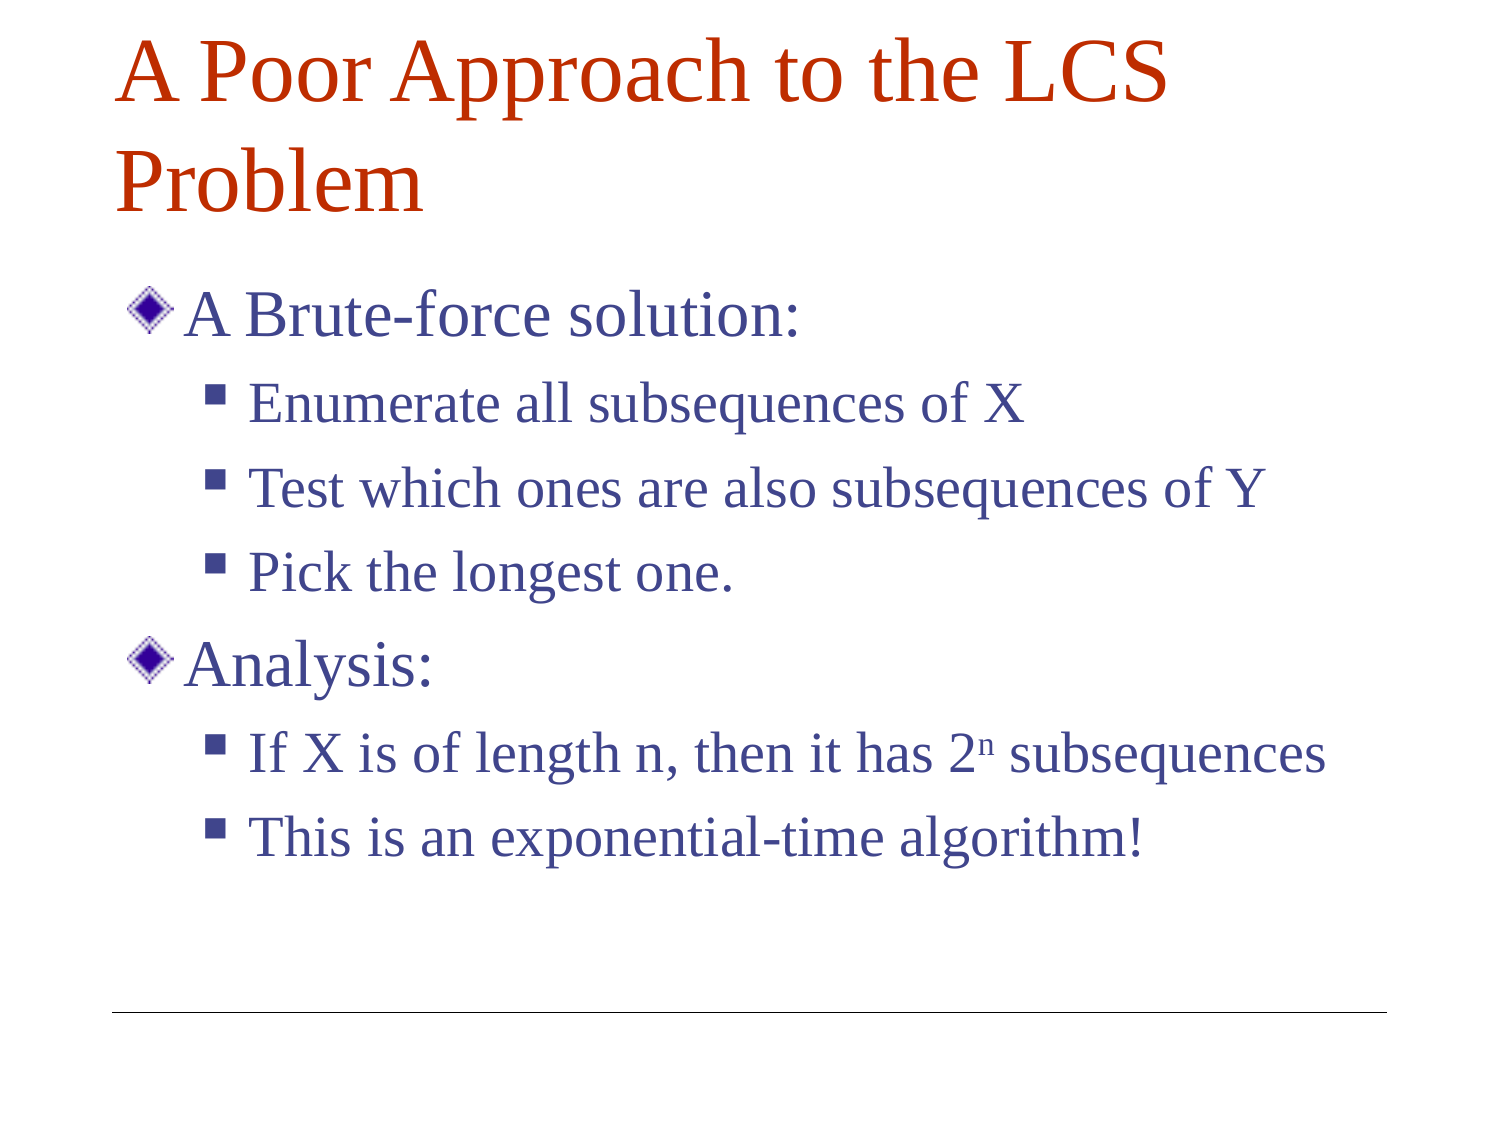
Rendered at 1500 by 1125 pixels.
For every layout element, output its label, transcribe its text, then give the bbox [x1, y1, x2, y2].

picture [127, 286, 174, 334]
picture [127, 636, 174, 684]
text_box A Poor Approach to the LCS Problem [99, 49, 1413, 238]
text_box A Brute-force solution: Enumerate all subsequences of X Test which ones are also subsequences of Y Pick the longest one. Analysis: If X is of length n, then it has 2n subsequences This is an exponential-time algorithm! [112, 262, 1413, 988]
